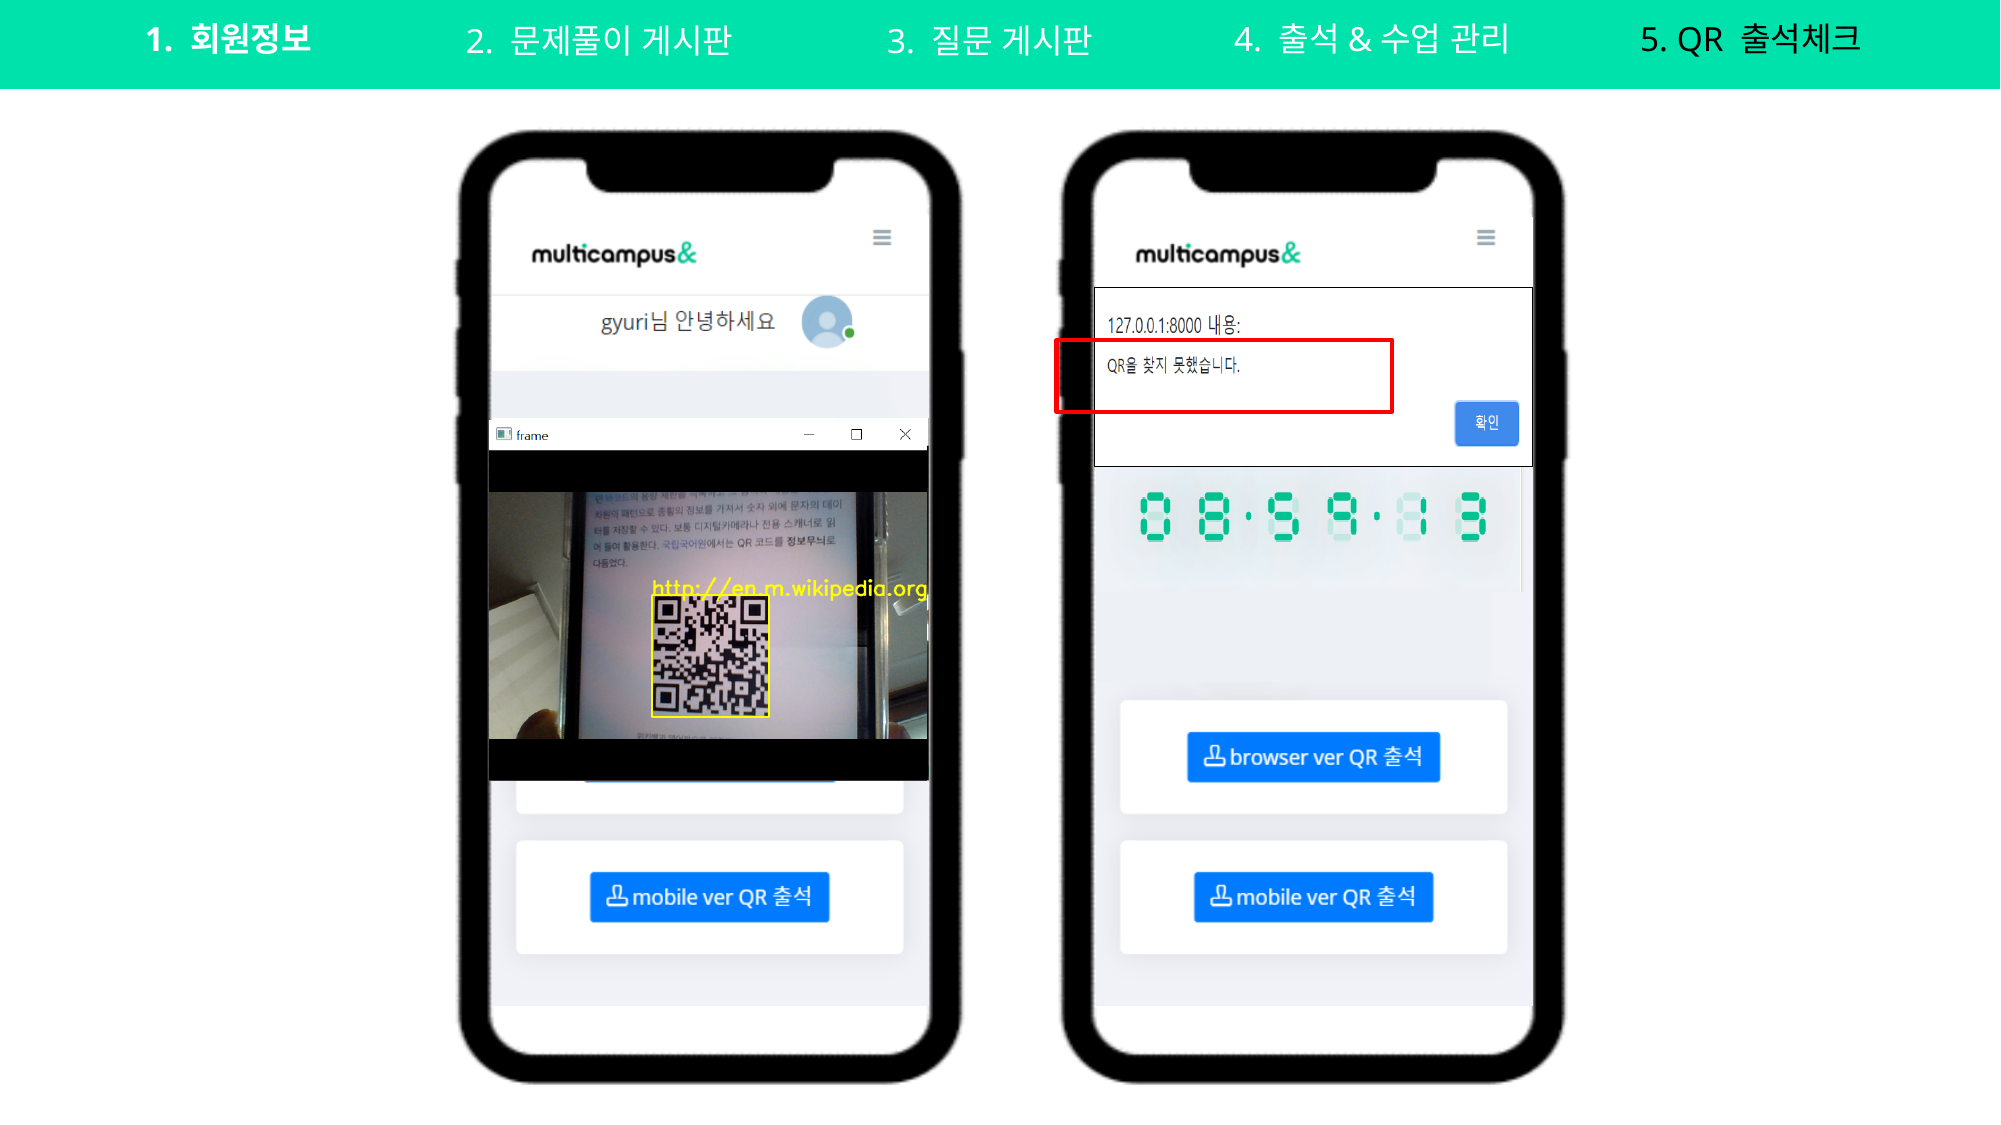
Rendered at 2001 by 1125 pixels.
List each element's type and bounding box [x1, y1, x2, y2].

picture [1094, 287, 1533, 467]
text_box [1012, 123, 1601, 1106]
picture [488, 418, 929, 781]
text_box [0, 0, 2000, 89]
text_box [408, 123, 997, 1106]
text_box [0, 10, 1547, 69]
text_box [1549, 10, 1912, 69]
